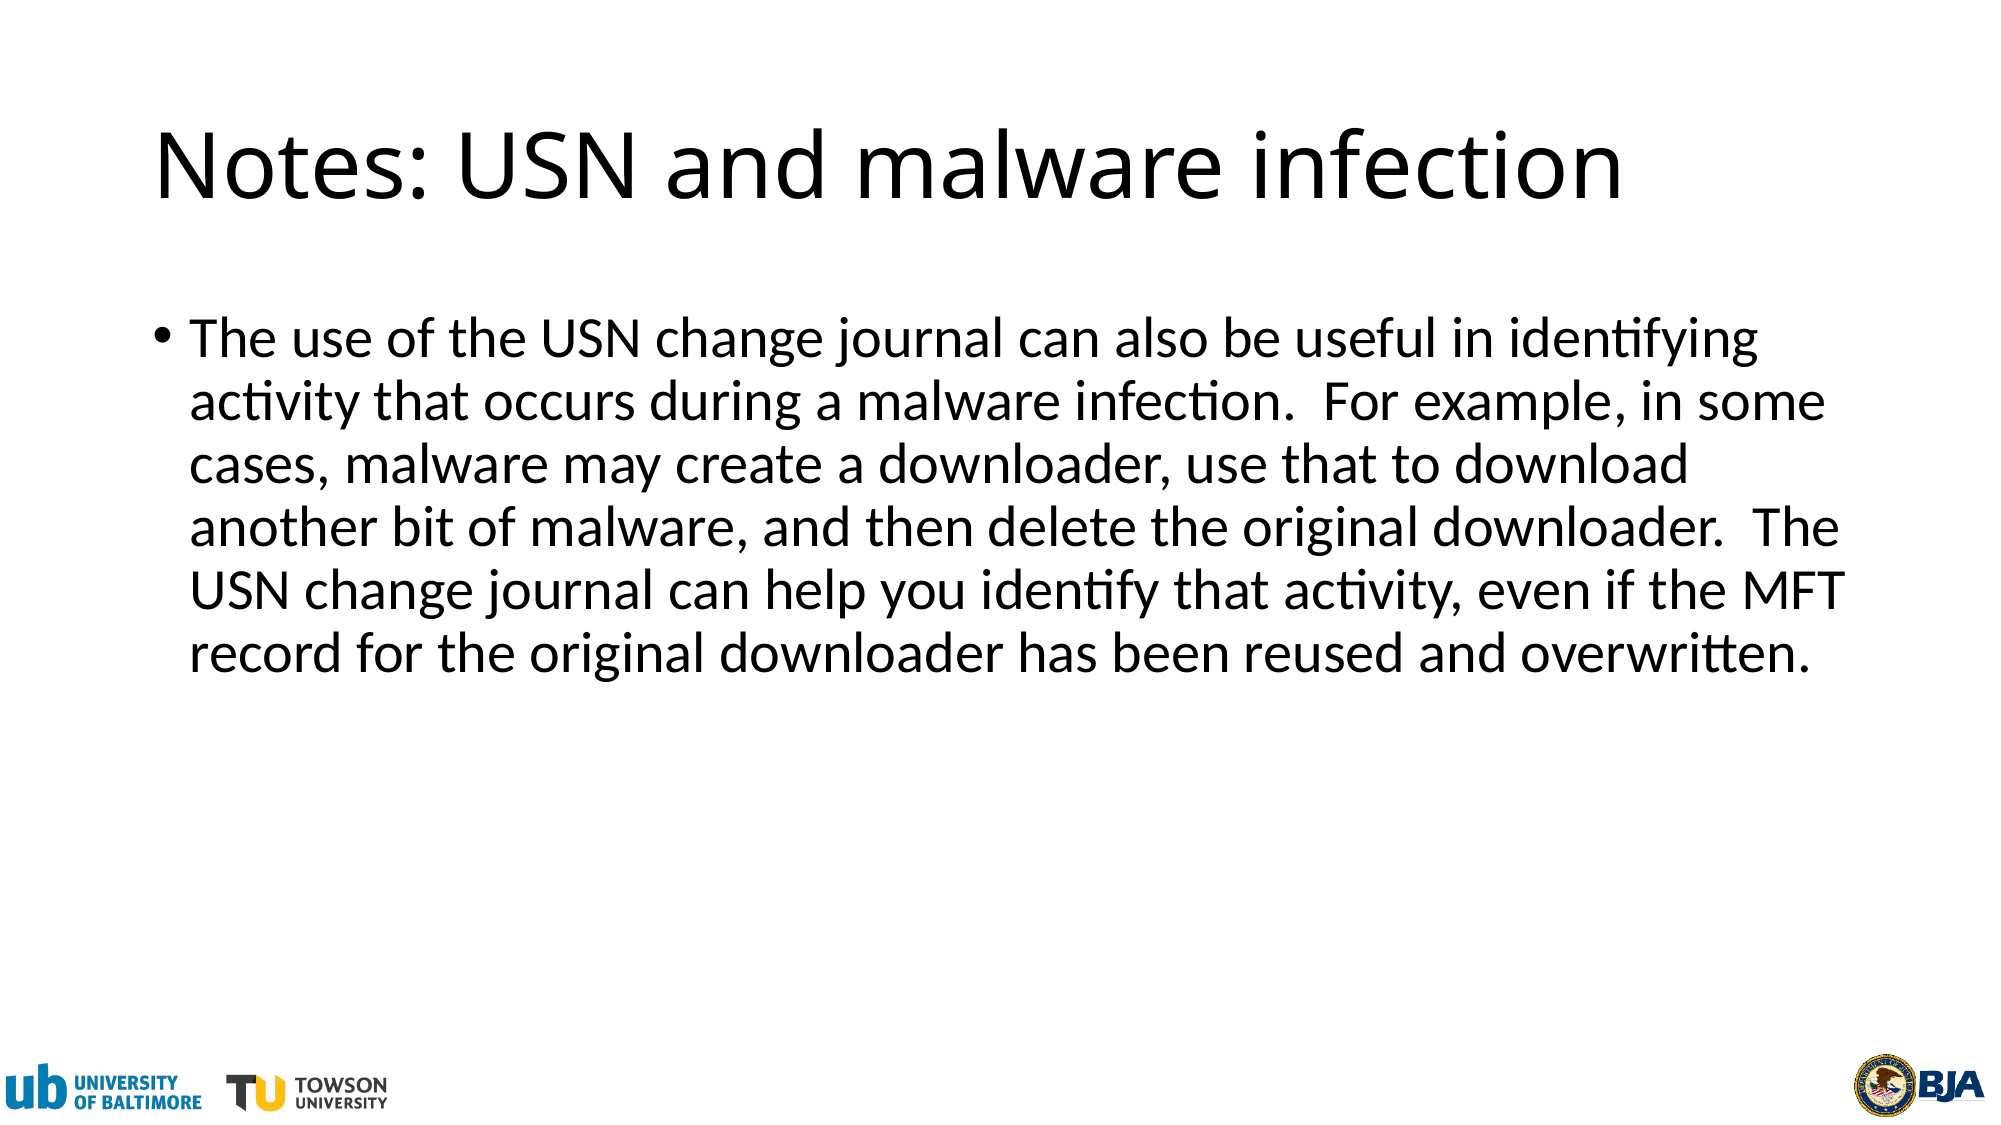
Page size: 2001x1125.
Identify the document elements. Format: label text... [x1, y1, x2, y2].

list The use of the USN change journal can also be useful in identifying activity that occurs during a malware infection. For example, in some cases, malware may create a downloader, use that to download another bit of malware, and then delete the original downloader. The USN change journal can help you identify that activity, even if the MFT record for the original downloader has been reused and overwritten. [137, 299, 1863, 1014]
picture [0, 1031, 407, 1125]
title Notes: USN and malware infection [137, 59, 1863, 278]
picture [1854, 1054, 1986, 1117]
